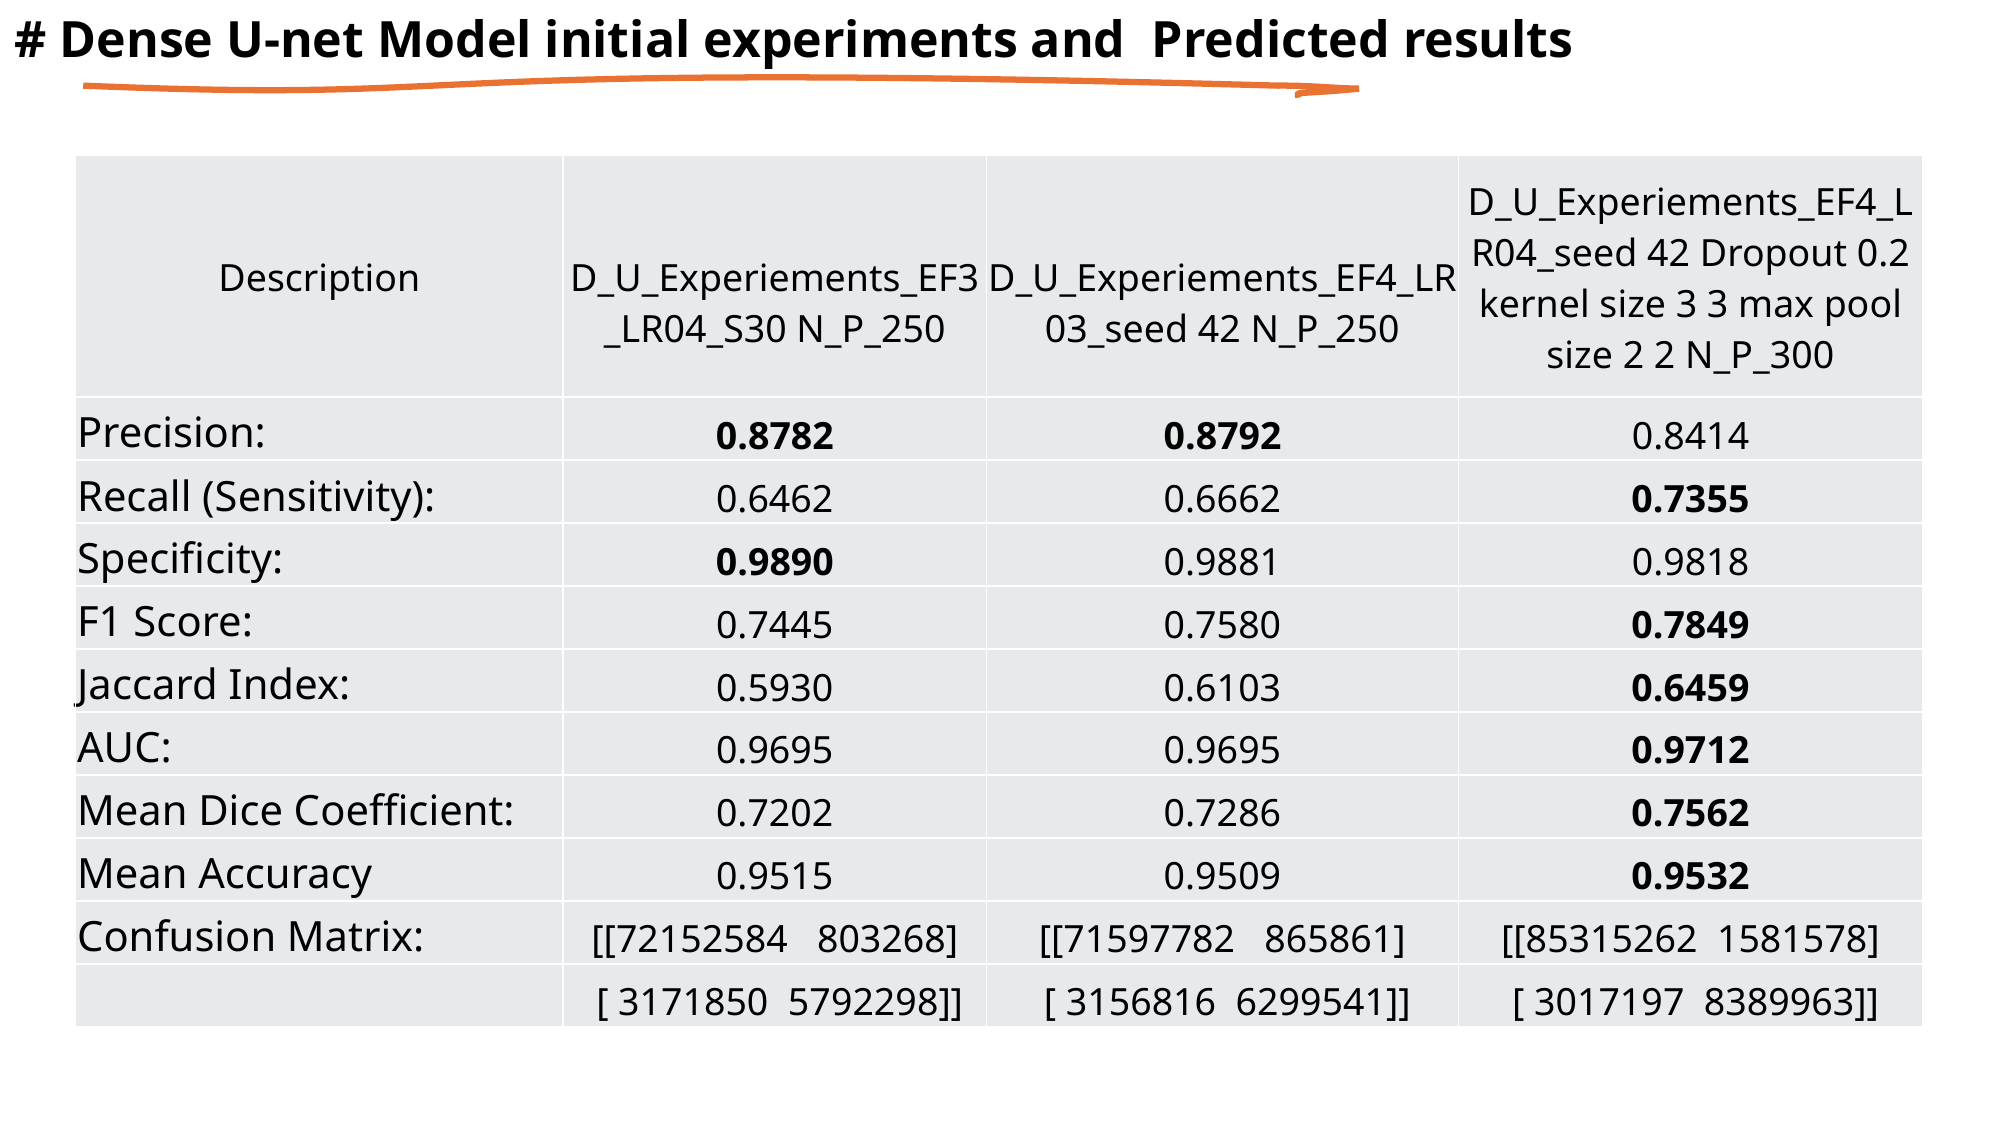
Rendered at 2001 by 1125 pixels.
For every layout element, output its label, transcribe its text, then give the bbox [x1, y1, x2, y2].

table_cell 0.6462 [564, 461, 986, 522]
table_cell 0.7580 [987, 587, 1458, 648]
table_cell [[72152584 803268] [564, 902, 986, 963]
table_cell 0.9515 [564, 839, 986, 900]
text_box # Dense U-net Model initial experiments and Predicted results [0, 0, 1619, 75]
table_cell [ 3156816 6299541]] [987, 965, 1458, 1026]
table_cell Mean Accuracy [76, 839, 562, 900]
table_cell 0.7562 [1459, 776, 1922, 837]
table_cell 0.9890 [564, 524, 986, 585]
table_cell [ 3017197 8389963]] [1459, 965, 1922, 1026]
table_cell 0.6103 [987, 650, 1458, 711]
table_header D_U_Experiements_EF4_LR04_seed 42 Dropout 0.2 kernel size 3 3 max pool size 2 2 N_P_300 [1459, 156, 1922, 396]
table_cell 0.5930 [564, 650, 986, 711]
table_cell 0.6662 [987, 461, 1458, 522]
table_cell [ 3171850 5792298]] [564, 965, 986, 1026]
table_header Description [76, 156, 562, 396]
table_cell 0.7286 [987, 776, 1458, 837]
table_cell 0.9695 [987, 713, 1458, 774]
table_cell 0.7445 [564, 587, 986, 648]
table_cell 0.9532 [1459, 839, 1922, 900]
table_cell 0.7849 [1459, 587, 1922, 648]
table_cell 0.8414 [1459, 398, 1922, 459]
table_cell 0.7202 [564, 776, 986, 837]
table_cell 0.9881 [987, 524, 1458, 585]
table_cell 0.9695 [564, 713, 986, 774]
table_cell Recall (Sensitivity): [76, 461, 562, 522]
table_header D_U_Experiements_EF3_LR04_S30 N_P_250 [564, 156, 986, 396]
table_cell AUC: [76, 713, 562, 774]
table_cell 0.9818 [1459, 524, 1922, 585]
table_cell [[85315262 1581578] [1459, 902, 1922, 963]
text_box [83, 76, 1360, 98]
table_cell [[71597782 865861] [987, 902, 1458, 963]
table_header D_U_Experiements_EF4_LR03_seed 42 N_P_250 [987, 156, 1458, 396]
table_cell [76, 965, 562, 1026]
table_cell 0.8782 [564, 398, 986, 459]
table_cell 0.7355 [1459, 461, 1922, 522]
table_cell F1 Score: [76, 587, 562, 648]
table_cell 0.9712 [1459, 713, 1922, 774]
table_cell Precision: [76, 398, 562, 459]
table_cell 0.6459 [1459, 650, 1922, 711]
table_cell Mean Dice Coefficient: [76, 776, 562, 837]
table_cell Specificity: [76, 524, 562, 585]
table_cell Confusion Matrix: [76, 902, 562, 963]
table_cell Jaccard Index: [76, 650, 562, 711]
table_cell 0.9509 [987, 839, 1458, 900]
table_cell 0.8792 [987, 398, 1458, 459]
